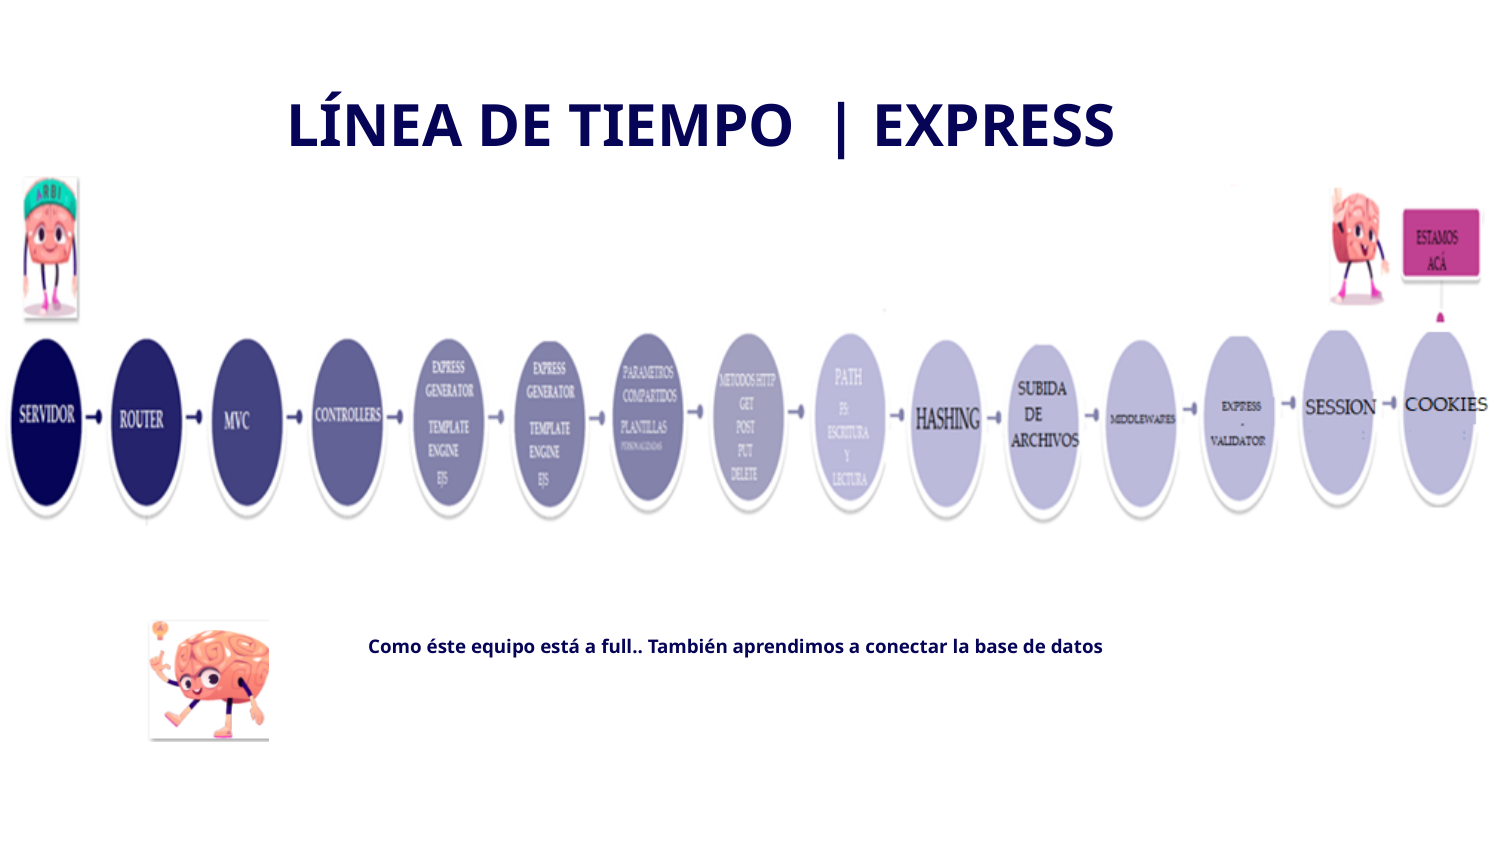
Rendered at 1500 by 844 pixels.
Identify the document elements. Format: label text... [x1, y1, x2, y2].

text_box Como éste equipo está a full.. También aprendimos a conectar la base de datos [269, 619, 1263, 742]
picture [146, 619, 269, 742]
text_box LÍNEA DE TIEMPO | EXPRESS [194, 72, 1208, 174]
picture [0, 176, 1495, 551]
